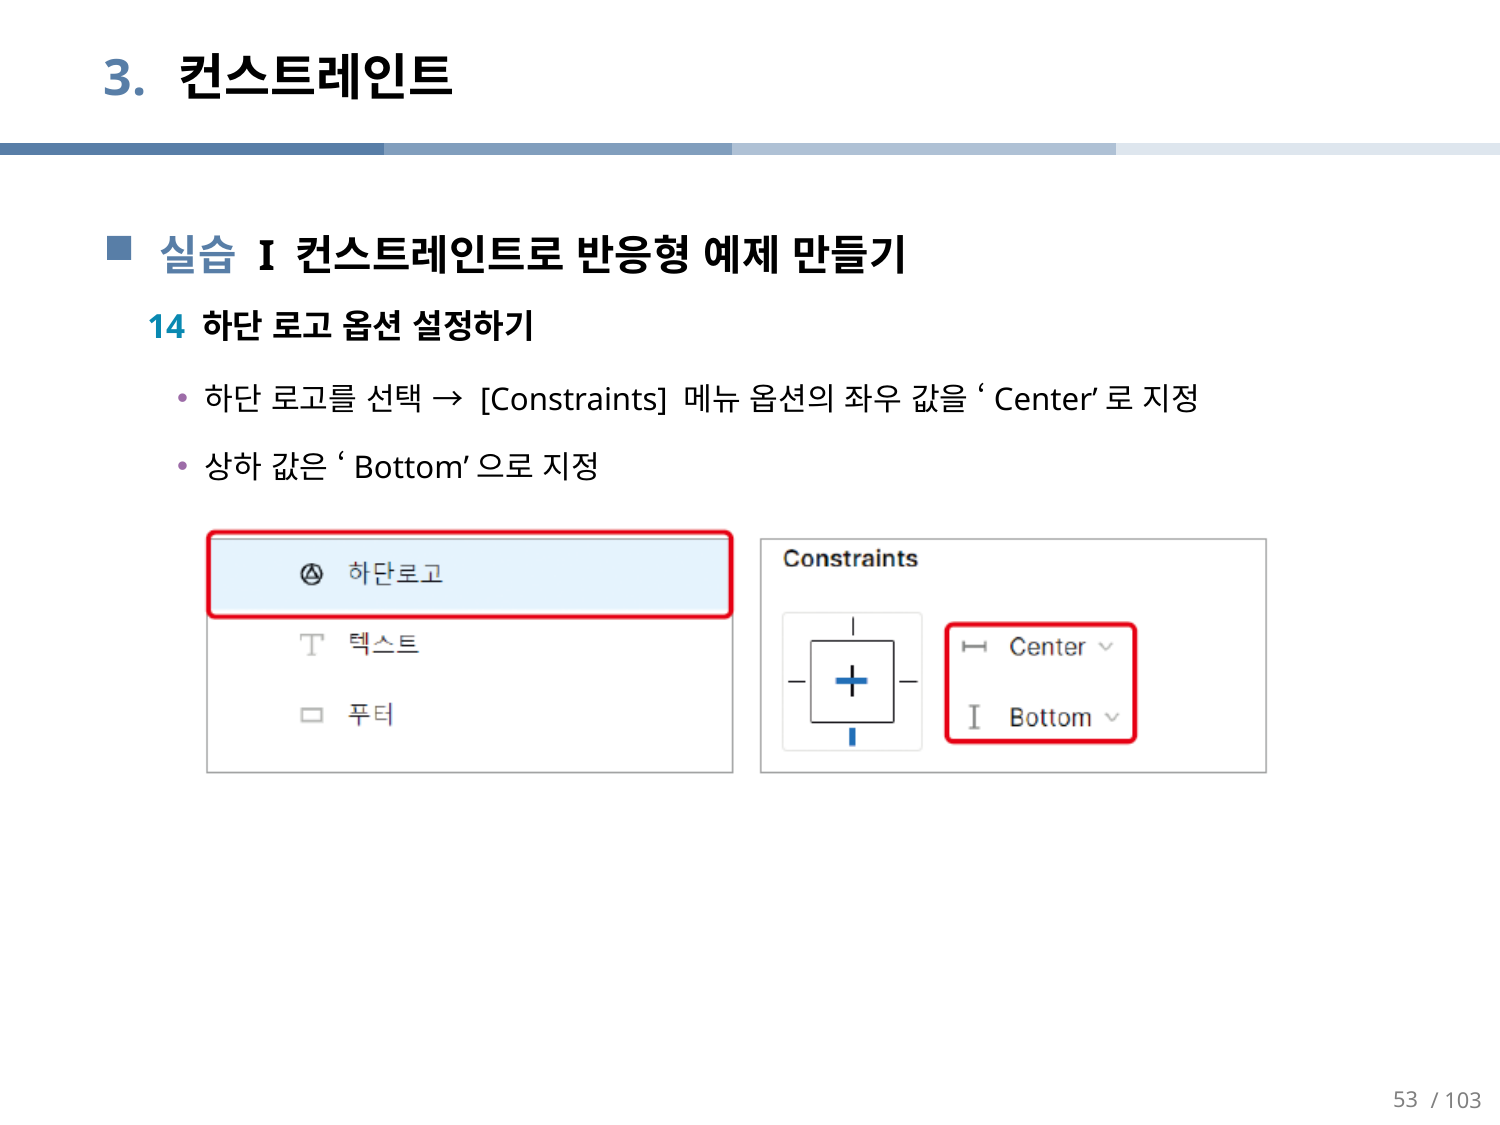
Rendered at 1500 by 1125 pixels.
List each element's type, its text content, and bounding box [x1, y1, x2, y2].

list 실습 I 컨스트레인트로 반응형 예제 만들기 14 하단 로고 옵션 설정하기 하단 로고를 선택 → [Constraints] 메뉴 옵션의 좌우 값을 ‘Center’로 지정 상하 값은 ‘Bottom’으로 지정 [88, 196, 1436, 1083]
title 컨스트레인트 [88, 30, 1211, 121]
picture [194, 514, 1275, 794]
